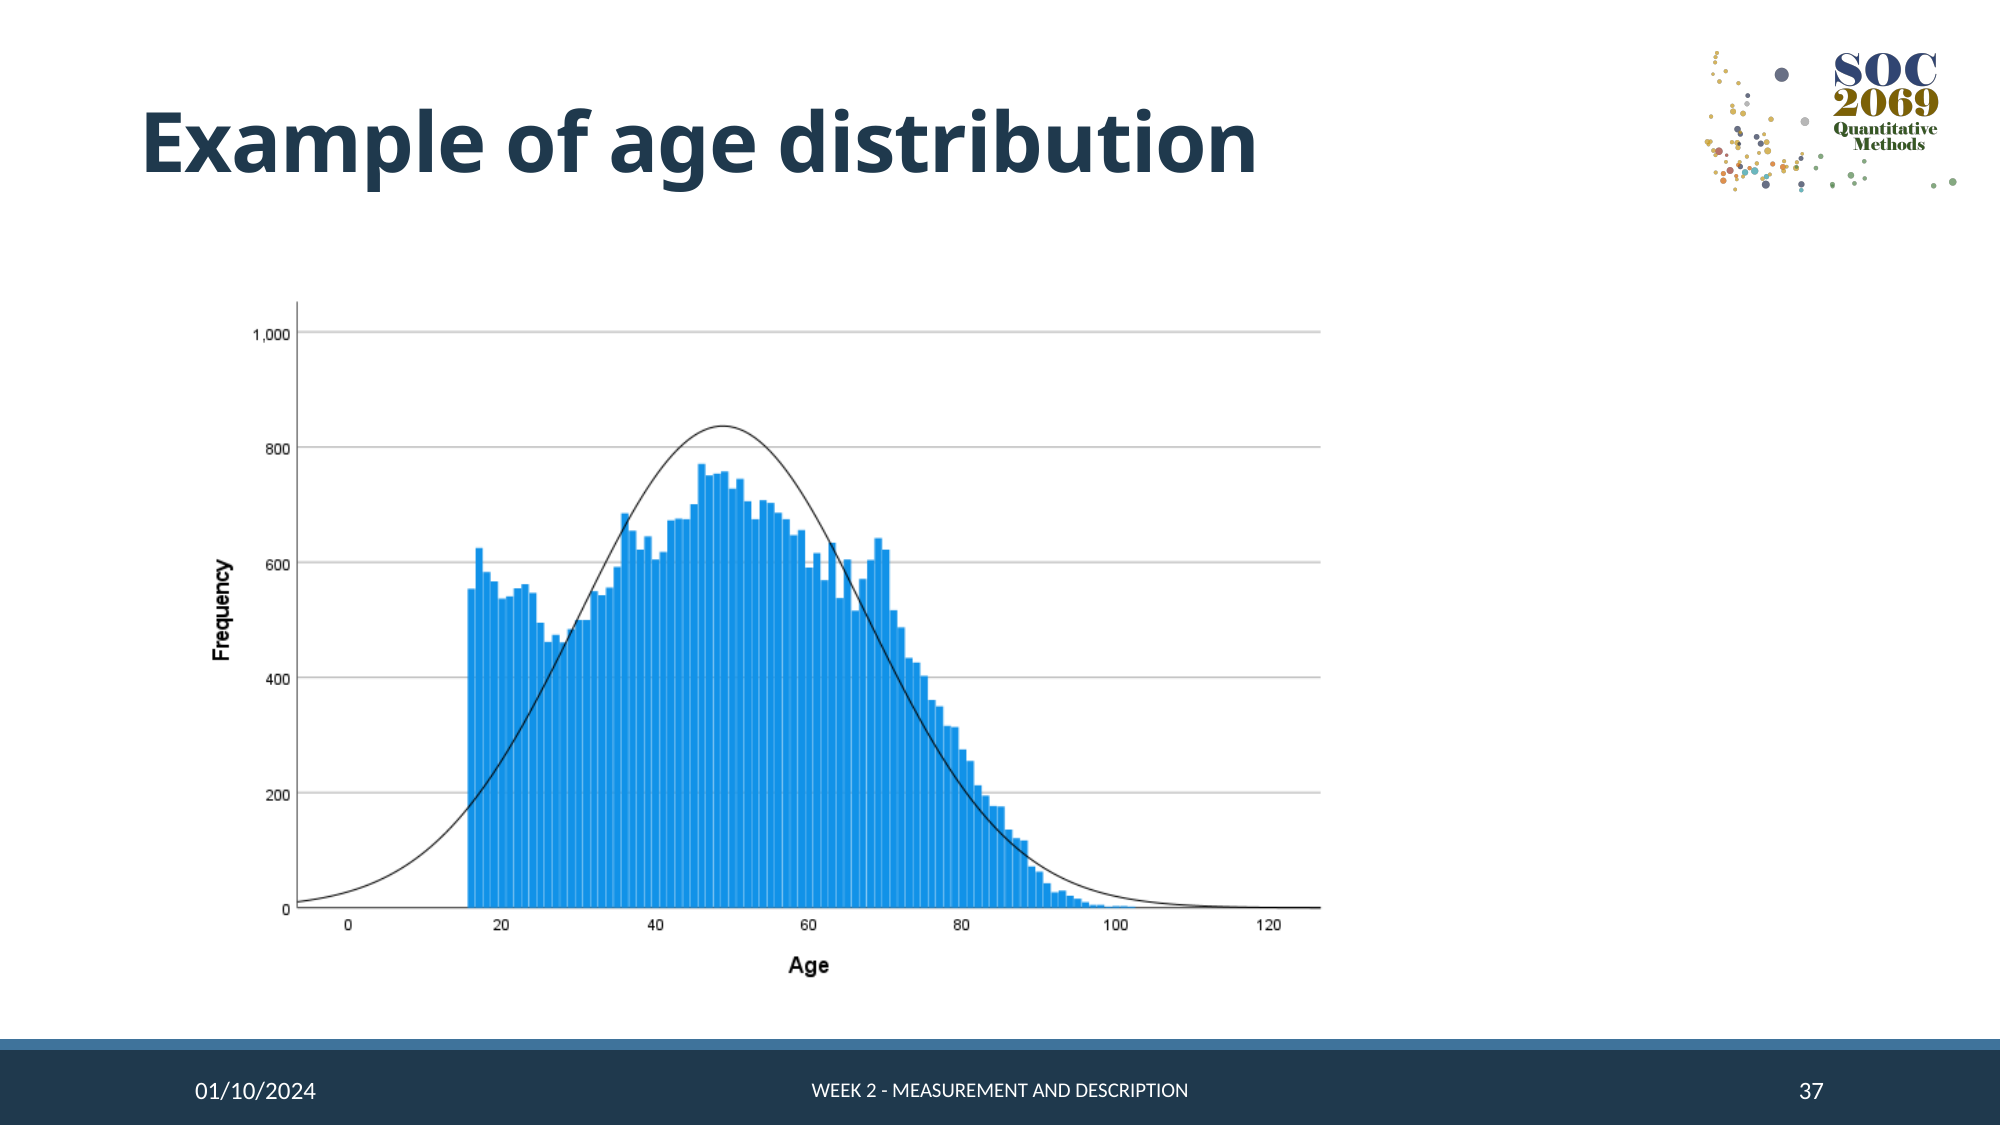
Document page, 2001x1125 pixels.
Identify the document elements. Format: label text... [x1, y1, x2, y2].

picture [1695, 46, 1965, 197]
title Example of age distribution [124, 47, 1675, 197]
picture [184, 292, 1347, 999]
footer Week 2 - Measurement and Description [604, 1059, 1396, 1120]
slide_number 37 [1624, 1059, 1840, 1120]
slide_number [180, 1059, 586, 1120]
